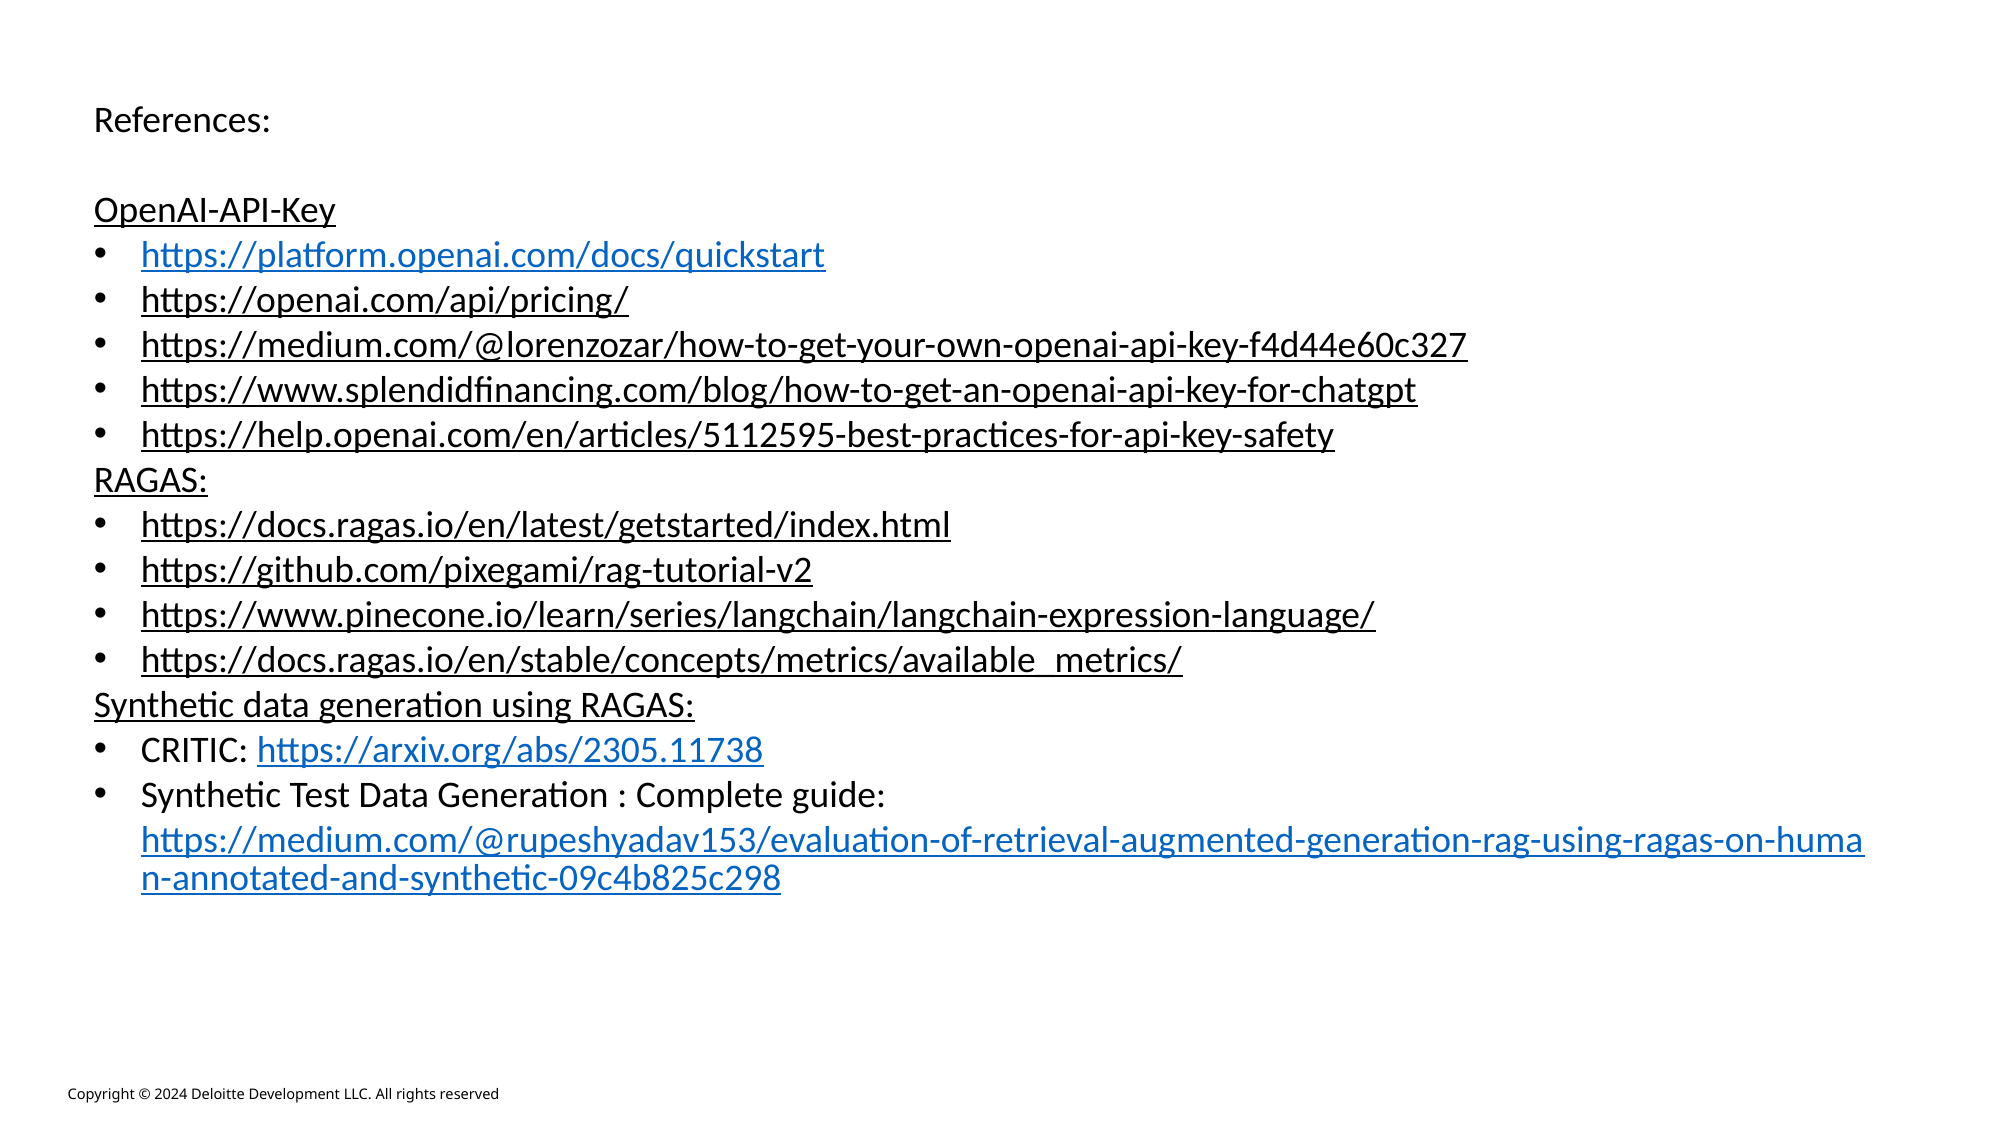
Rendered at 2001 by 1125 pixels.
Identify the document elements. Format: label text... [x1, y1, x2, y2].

text_box References: OpenAI-API-Key https://platform.openai.com/docs/quickstart https://openai.com/api/pricing/ https://medium.com/@lorenzozar/how-to-get-your-own-openai-api-key-f4d44e60c327 https://www.splendidfinancing.com/blog/how-to-get-an-openai-api-key-for-chatgpt https://help.openai.com/en/articles/5112595-best-practices-for-api-key-safety RAGAS: https://docs.ragas.io/en/latest/getstarted/index.html https://github.com/pixegami/rag-tutorial-v2 https://www.pinecone.io/learn/series/langchain/langchain-expression-language/ https://docs.ragas.io/en/stable/concepts/metrics/available_metrics/ Synthetic data generation using RAGAS: CRITIC: https://arxiv.org/abs/2305.11738 Synthetic Test Data Generation : Complete guide: https://medium.com/@rupeshyadav153/evaluation-of-retrieval-augmented-generation-rag-using-ragas-on-human-annotated-and-synthetic-09c4b825c298 [78, 87, 1896, 913]
